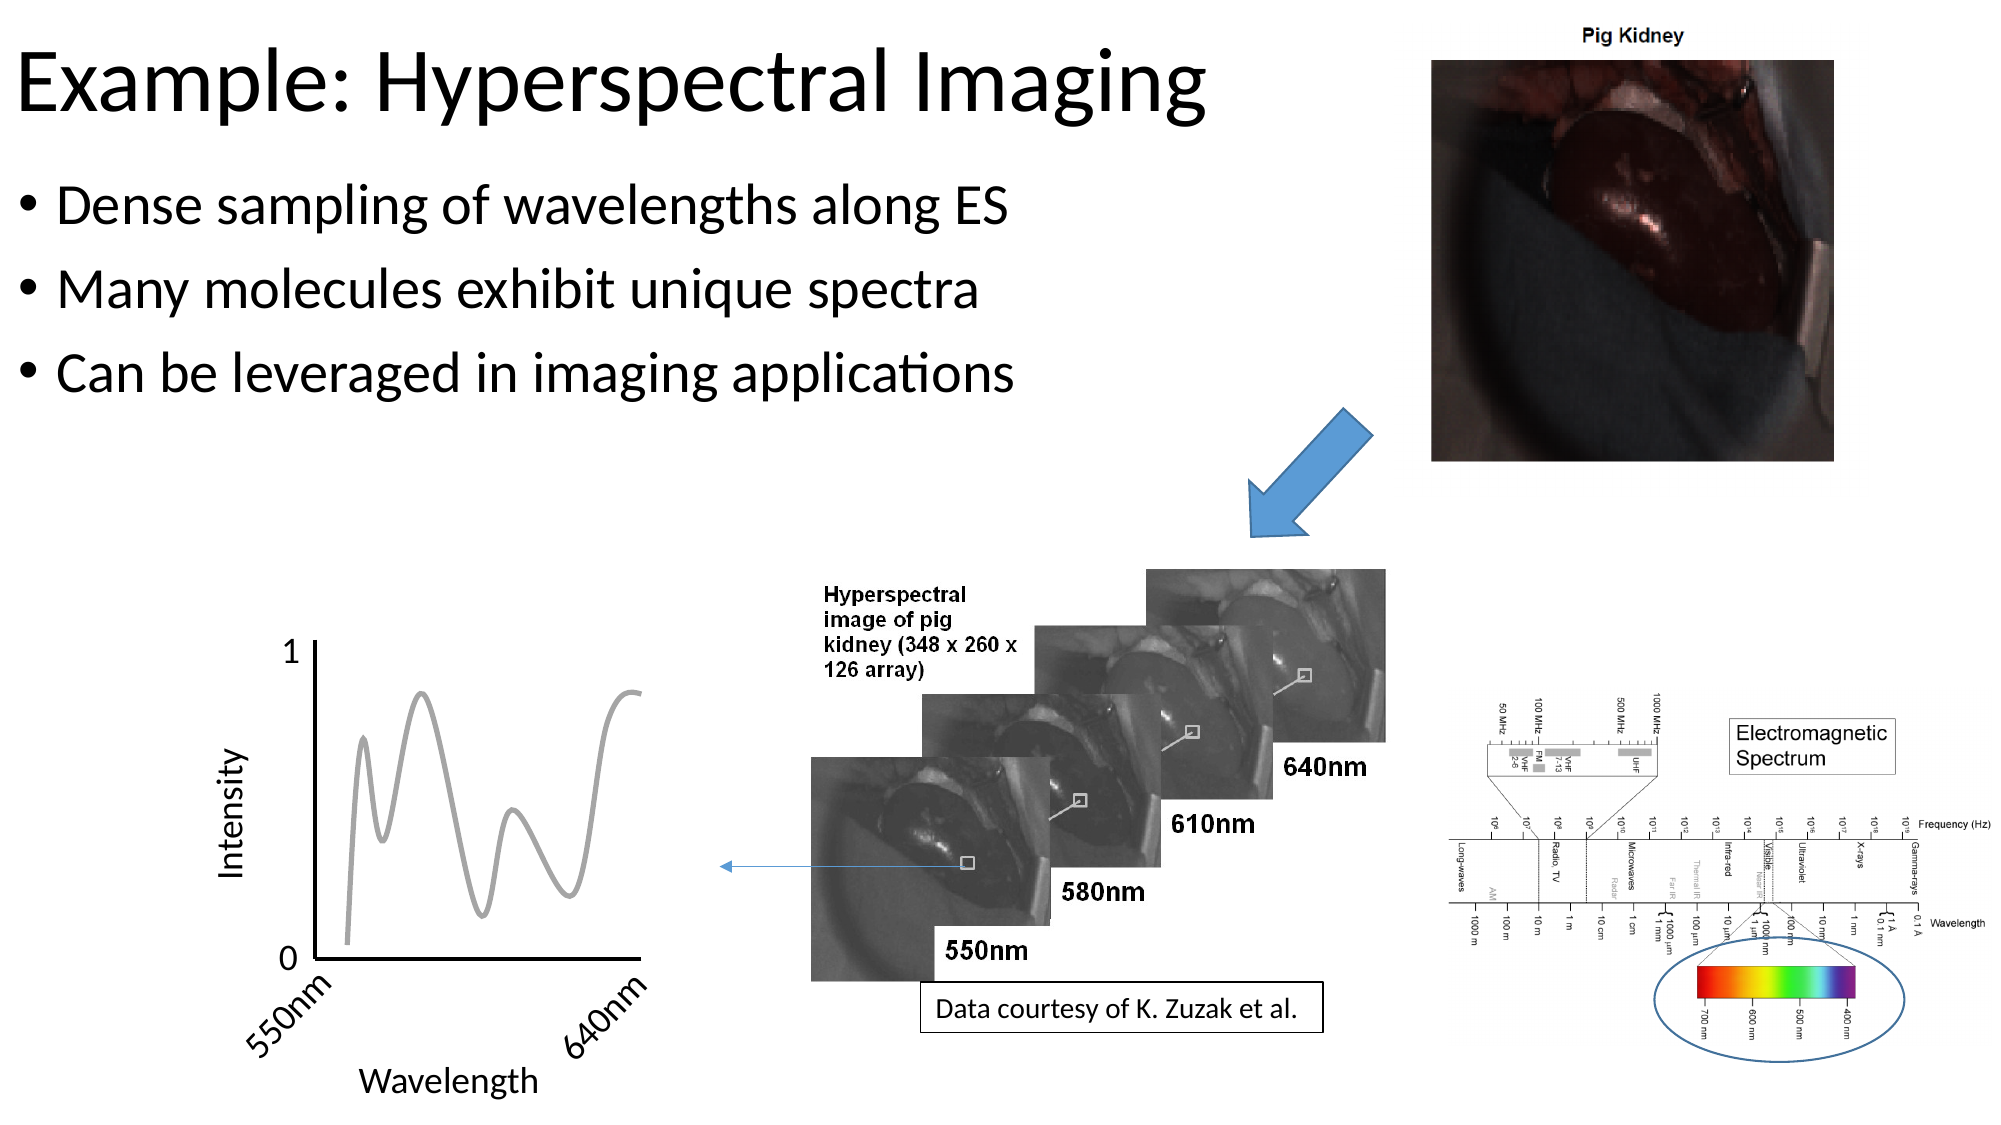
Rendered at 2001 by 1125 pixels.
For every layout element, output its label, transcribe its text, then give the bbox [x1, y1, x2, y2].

text_box Wavelength [343, 1048, 557, 1110]
picture [1449, 594, 1992, 1125]
text_box [1249, 408, 1373, 537]
text_box 1 [266, 618, 316, 679]
text_box 550nm [216, 967, 357, 1083]
text_box [314, 960, 337, 965]
list Dense sampling of wavelengths along ES Many molecules exhibit unique spectra Can be leveraged in imaging applications [3, 166, 1367, 593]
text_box Intensity [197, 731, 258, 896]
text_box Data courtesy of K. Zuzak et al. [920, 991, 1323, 1033]
text_box 550nm [320, 948, 331, 958]
text_box 0 [263, 925, 314, 986]
picture [1394, 23, 1869, 497]
text_box 640nm [532, 943, 672, 1086]
title Example: Hyperspectral Imaging [0, 0, 1725, 216]
text_box [347, 692, 642, 946]
picture [810, 568, 1411, 983]
